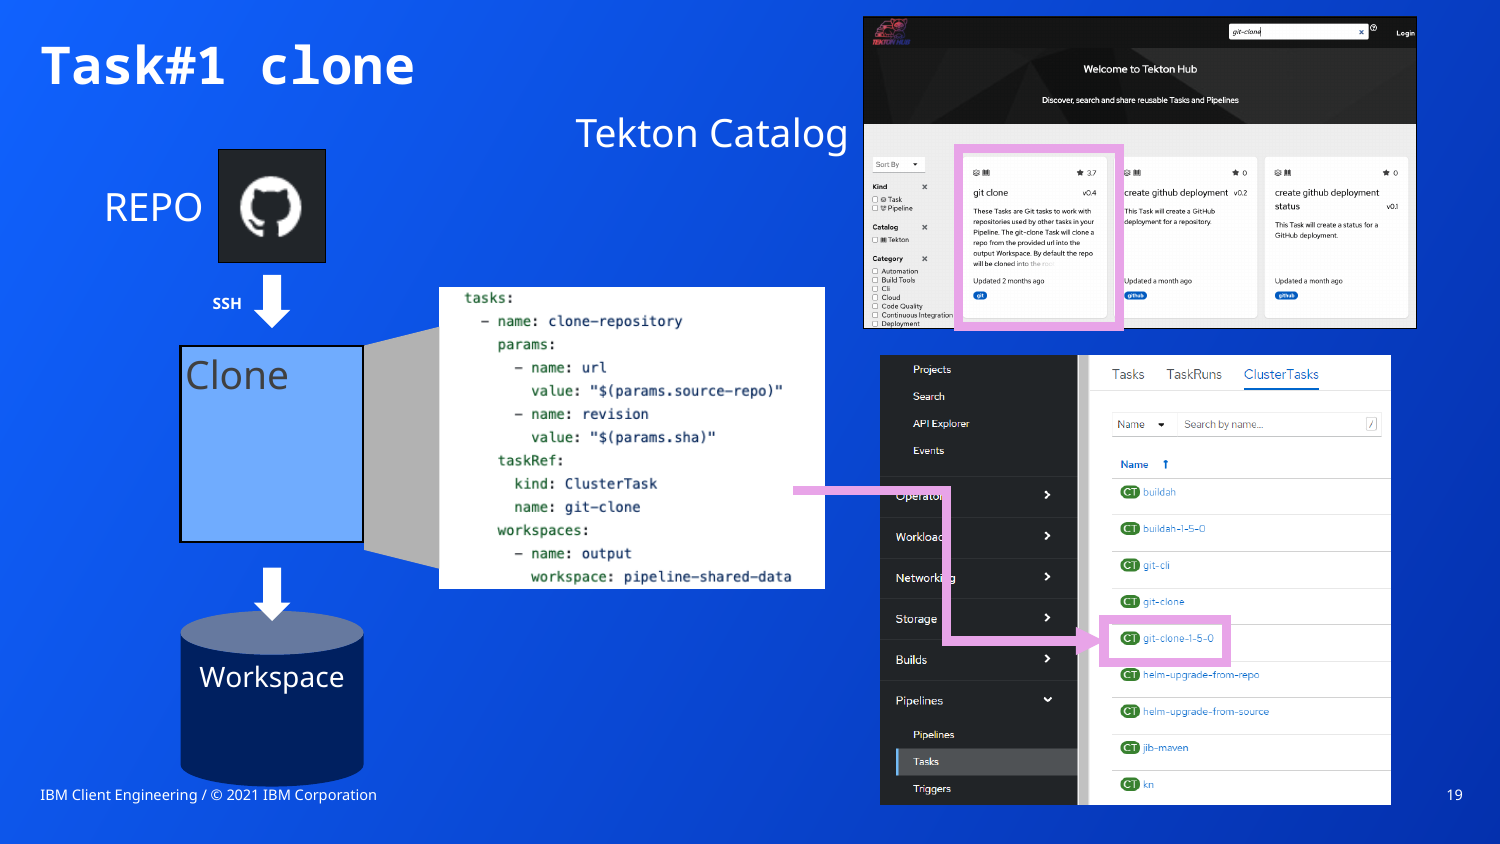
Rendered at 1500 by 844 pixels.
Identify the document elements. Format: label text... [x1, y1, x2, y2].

text_box Workspace [180, 610, 364, 787]
text_box Clone [180, 346, 364, 543]
picture [863, 16, 1417, 329]
picture [218, 149, 326, 263]
text_box Tekton Catalog [571, 103, 854, 160]
picture [880, 355, 1391, 805]
text_box REPO [99, 178, 209, 234]
footer IBM Client Engineering / © 2021 IBM Corporation [40, 787, 632, 805]
text_box [364, 328, 433, 568]
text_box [793, 490, 1105, 642]
text_box SSH [208, 289, 247, 318]
text_box [256, 275, 288, 327]
text_box [256, 568, 288, 620]
title Task#1 clone [40, 39, 713, 97]
picture [438, 287, 825, 590]
